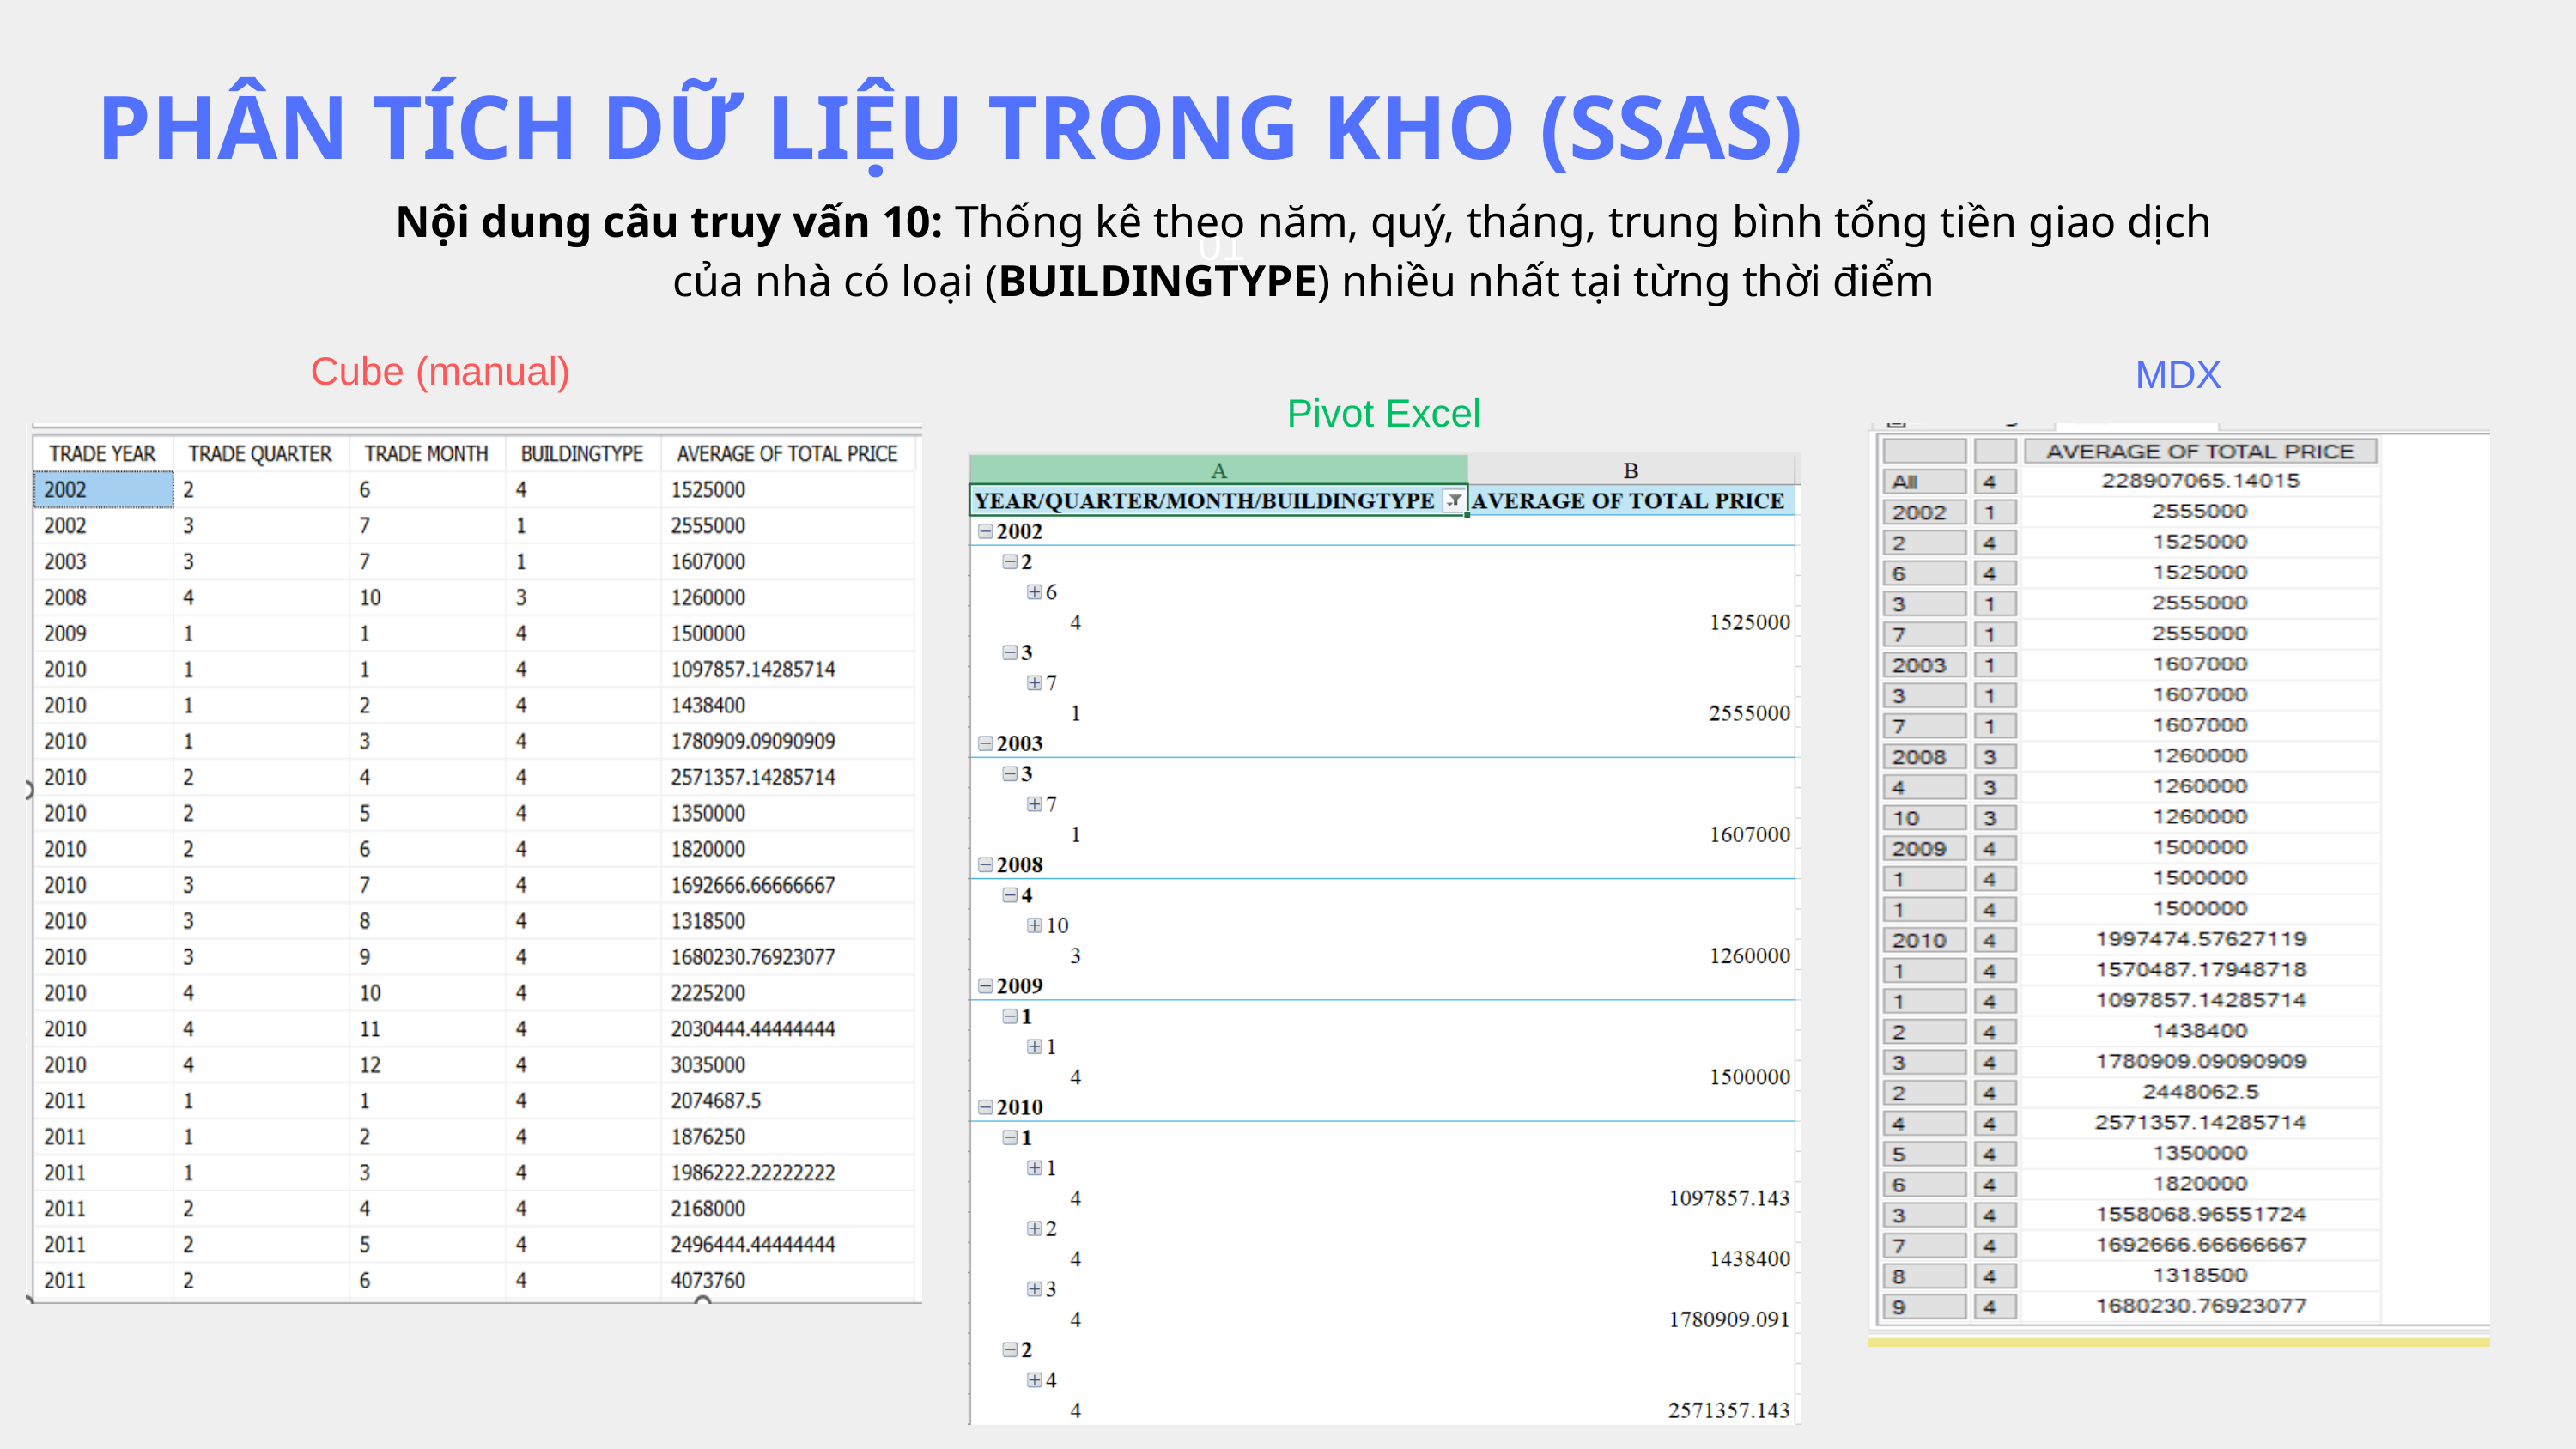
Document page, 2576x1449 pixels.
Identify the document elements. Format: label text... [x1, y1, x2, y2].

text_box PHÂN TÍCH DỮ LIỆU TRONG KHO (SSAS) [96, 50, 2219, 177]
text_box Pivot Excel [1275, 373, 1493, 435]
text_box Nội dung câu truy vấn 10: Thống kê theo năm, quý, tháng, trung bình tổng tiền giao dịch của nhà có loại (BUILDINGTYPE) nhiều nhất tại từng thời điểm [331, 186, 2245, 306]
picture [967, 452, 1801, 1426]
picture [26, 422, 922, 1304]
text_box Cube (manual) [278, 331, 603, 393]
picture [1867, 423, 2491, 1347]
text_box MDX [2131, 335, 2226, 397]
